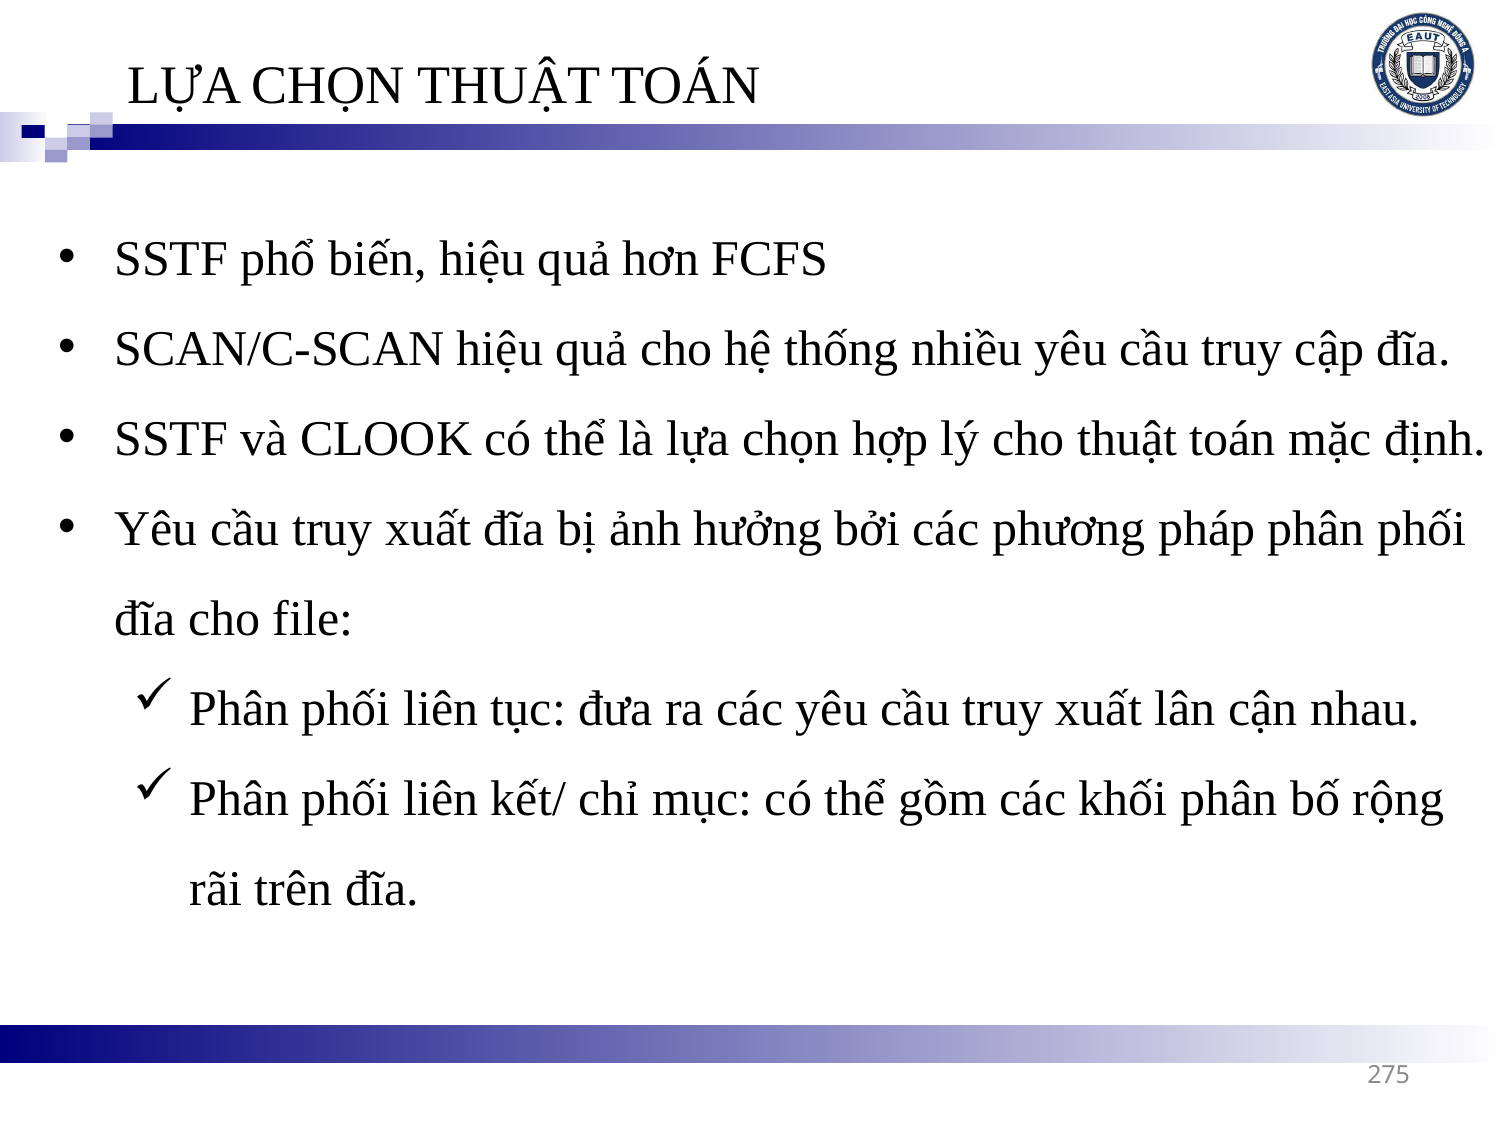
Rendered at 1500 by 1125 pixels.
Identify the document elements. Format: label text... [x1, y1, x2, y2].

text_box SSTF phổ biến, hiệu quả hơn FCFS SCAN/C-SCAN hiệu quả cho hệ thống nhiều yêu cầu truy cập đĩa. SSTF và CLOOK có thể là lựa chọn hợp lý cho thuật toán mặc định. Yêu cầu truy xuất đĩa bị ảnh hưởng bởi các phương pháp phân phối đĩa cho file: Phân phối liên tục: đưa ra các yêu cầu truy xuất lân cận nhau. Phân phối liên kết/ chỉ mục: có thể gồm các khối phân bố rộng rãi trên đĩa. [43, 187, 1500, 1000]
list LỰA CHỌN THUẬT TOÁN [112, 22, 1463, 123]
slide_number 275 [1074, 1025, 1425, 1100]
